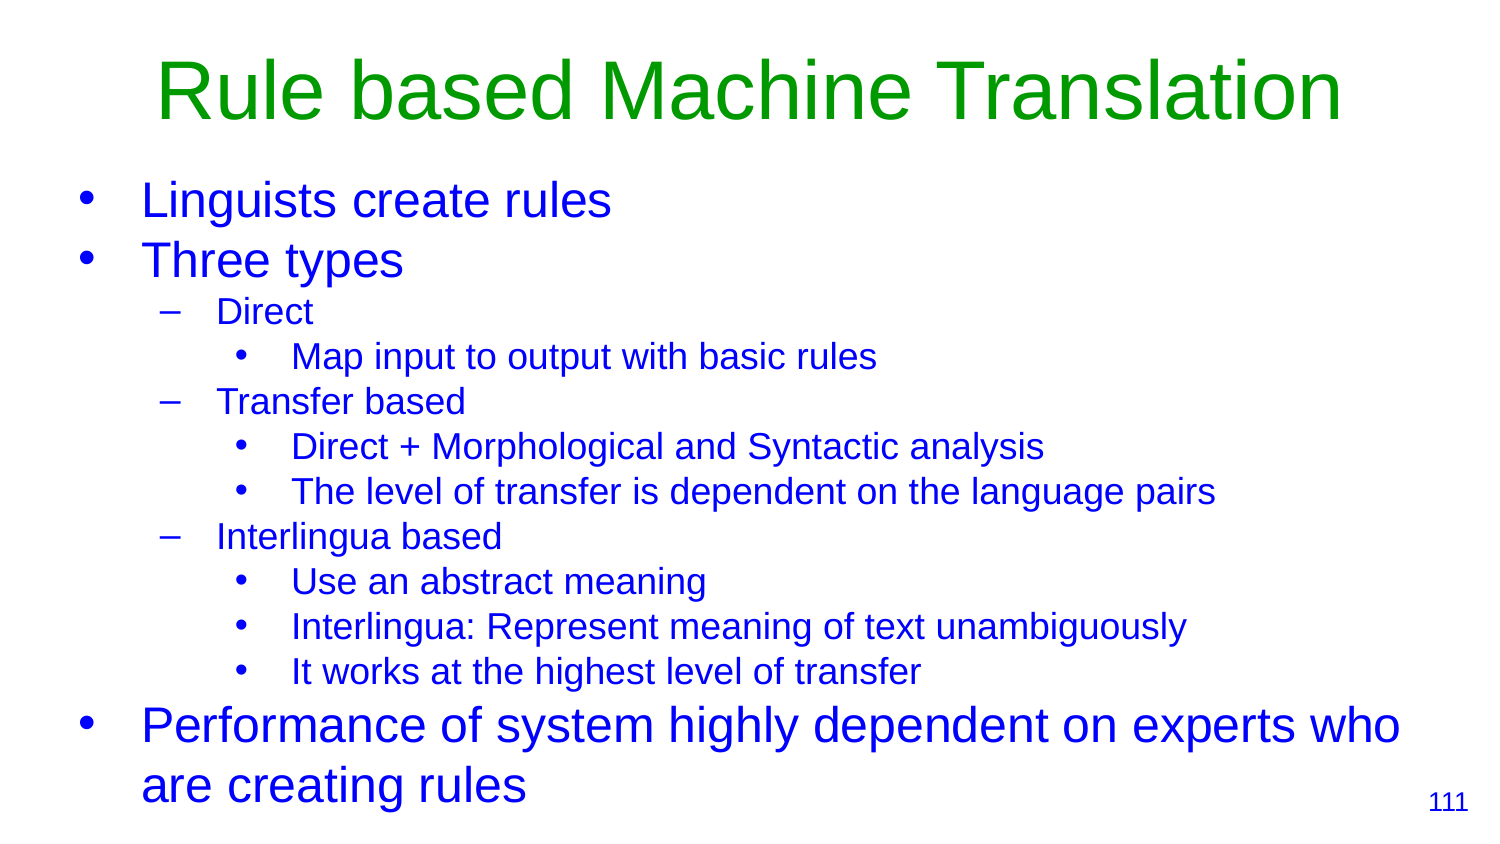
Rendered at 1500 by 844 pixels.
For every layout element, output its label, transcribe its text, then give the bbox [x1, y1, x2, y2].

list Linguists create rules Three types Direct Map input to output with basic rules Transfer based Direct + Morphological and Syntactic analysis The level of transfer is dependent on the language pairs Interlingua based Use an abstract meaning Interlingua: Represent meaning of text unambiguously It works at the highest level of transfer Performance of system highly dependent on experts who are creating rules [51, 159, 1449, 816]
slide_number ‹#› [1394, 769, 1484, 834]
title Rule based Machine Translation [51, 38, 1449, 133]
